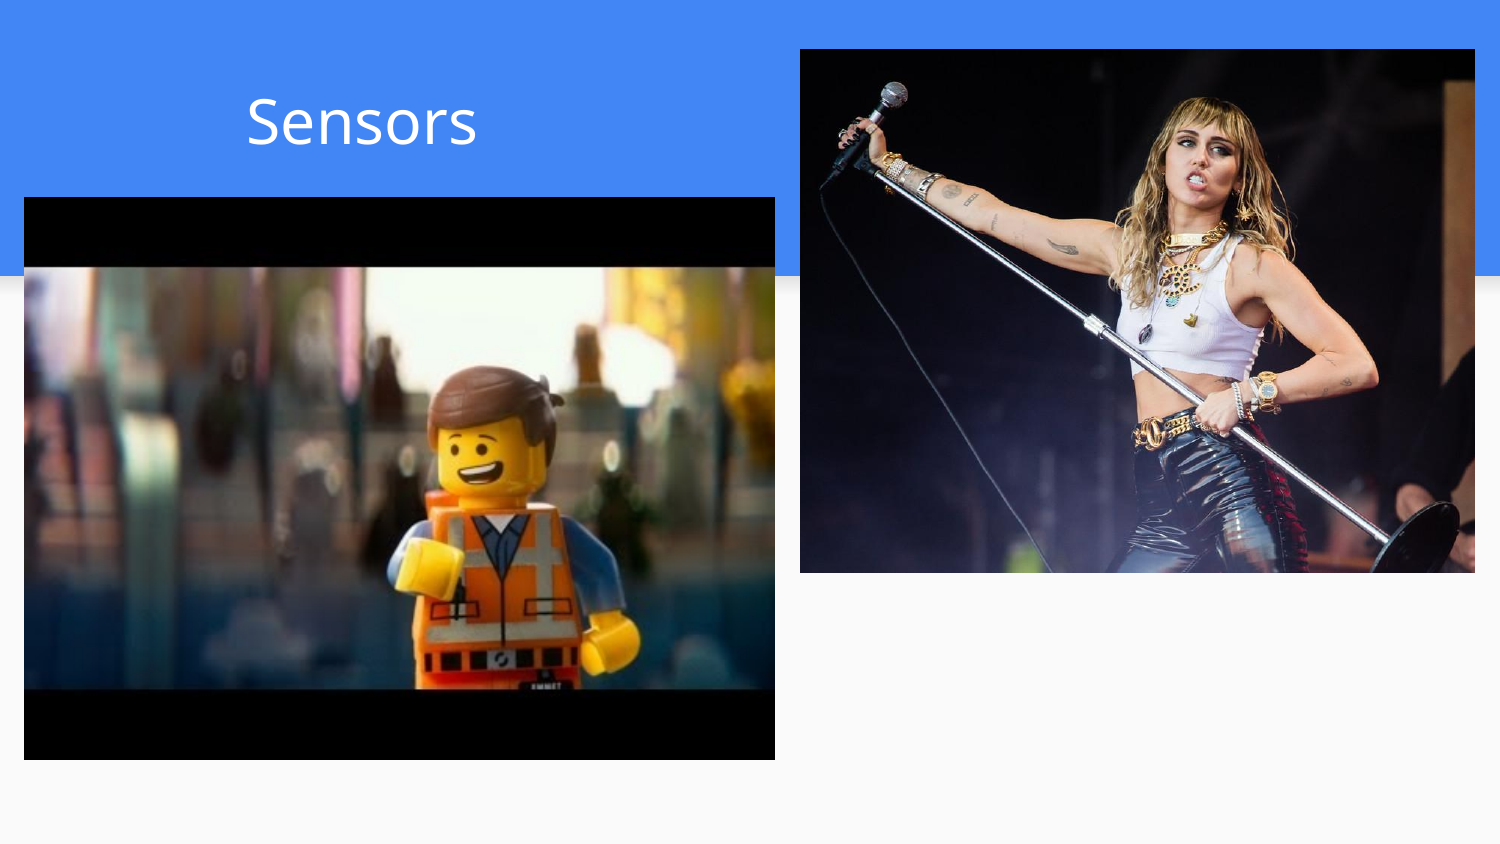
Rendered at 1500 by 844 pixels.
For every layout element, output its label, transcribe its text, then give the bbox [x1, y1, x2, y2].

picture [799, 49, 1476, 573]
title Sensors [14, 46, 711, 173]
picture [24, 196, 776, 760]
